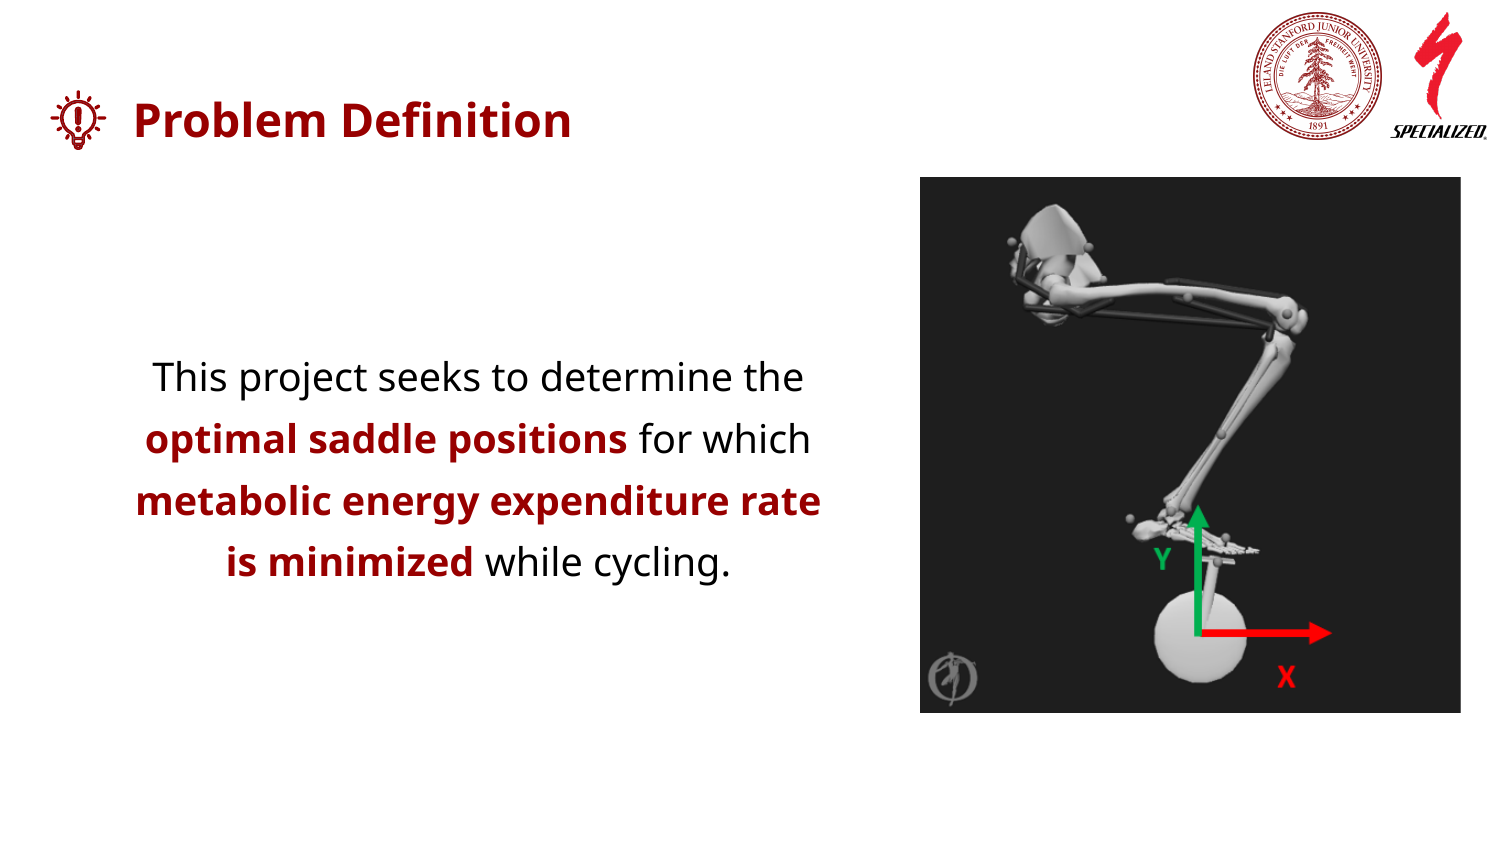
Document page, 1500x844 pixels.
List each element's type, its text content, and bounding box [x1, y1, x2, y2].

picture [920, 177, 1463, 713]
picture [1390, 12, 1487, 140]
picture [1253, 12, 1382, 72]
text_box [50, 90, 106, 150]
title Problem Definition [51, 72, 1449, 167]
list This project seeks to determine the optimal saddle positions for which metabolic energy expenditure rate is minimized while cycling. [105, 326, 852, 720]
